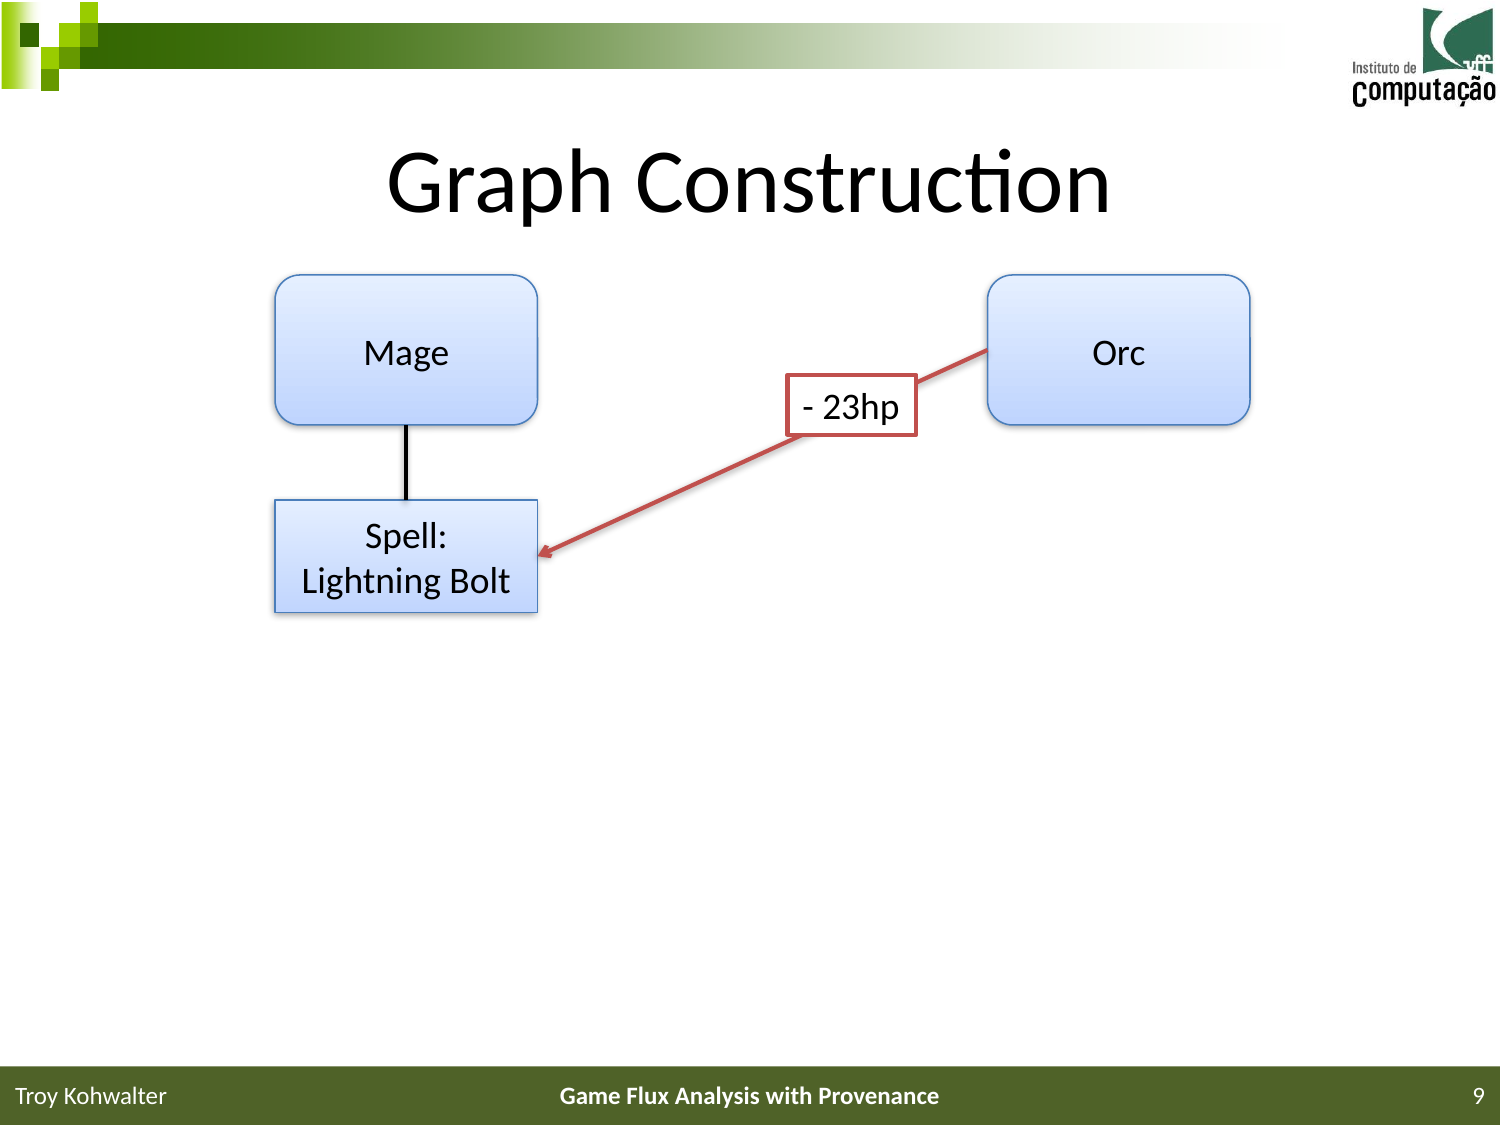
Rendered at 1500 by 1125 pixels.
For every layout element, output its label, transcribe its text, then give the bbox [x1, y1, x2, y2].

text_box Mage [274, 274, 539, 426]
text_box Orc [986, 274, 1251, 426]
text_box Spell: Lightning Bolt [274, 499, 538, 613]
slide_number Troy Kohwalter [0, 1065, 350, 1125]
slide_number 9 [1149, 1065, 1500, 1125]
footer Game Flux Analysis with Provenance [512, 1065, 988, 1125]
title Graph Construction [75, 82, 1425, 270]
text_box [537, 349, 988, 557]
